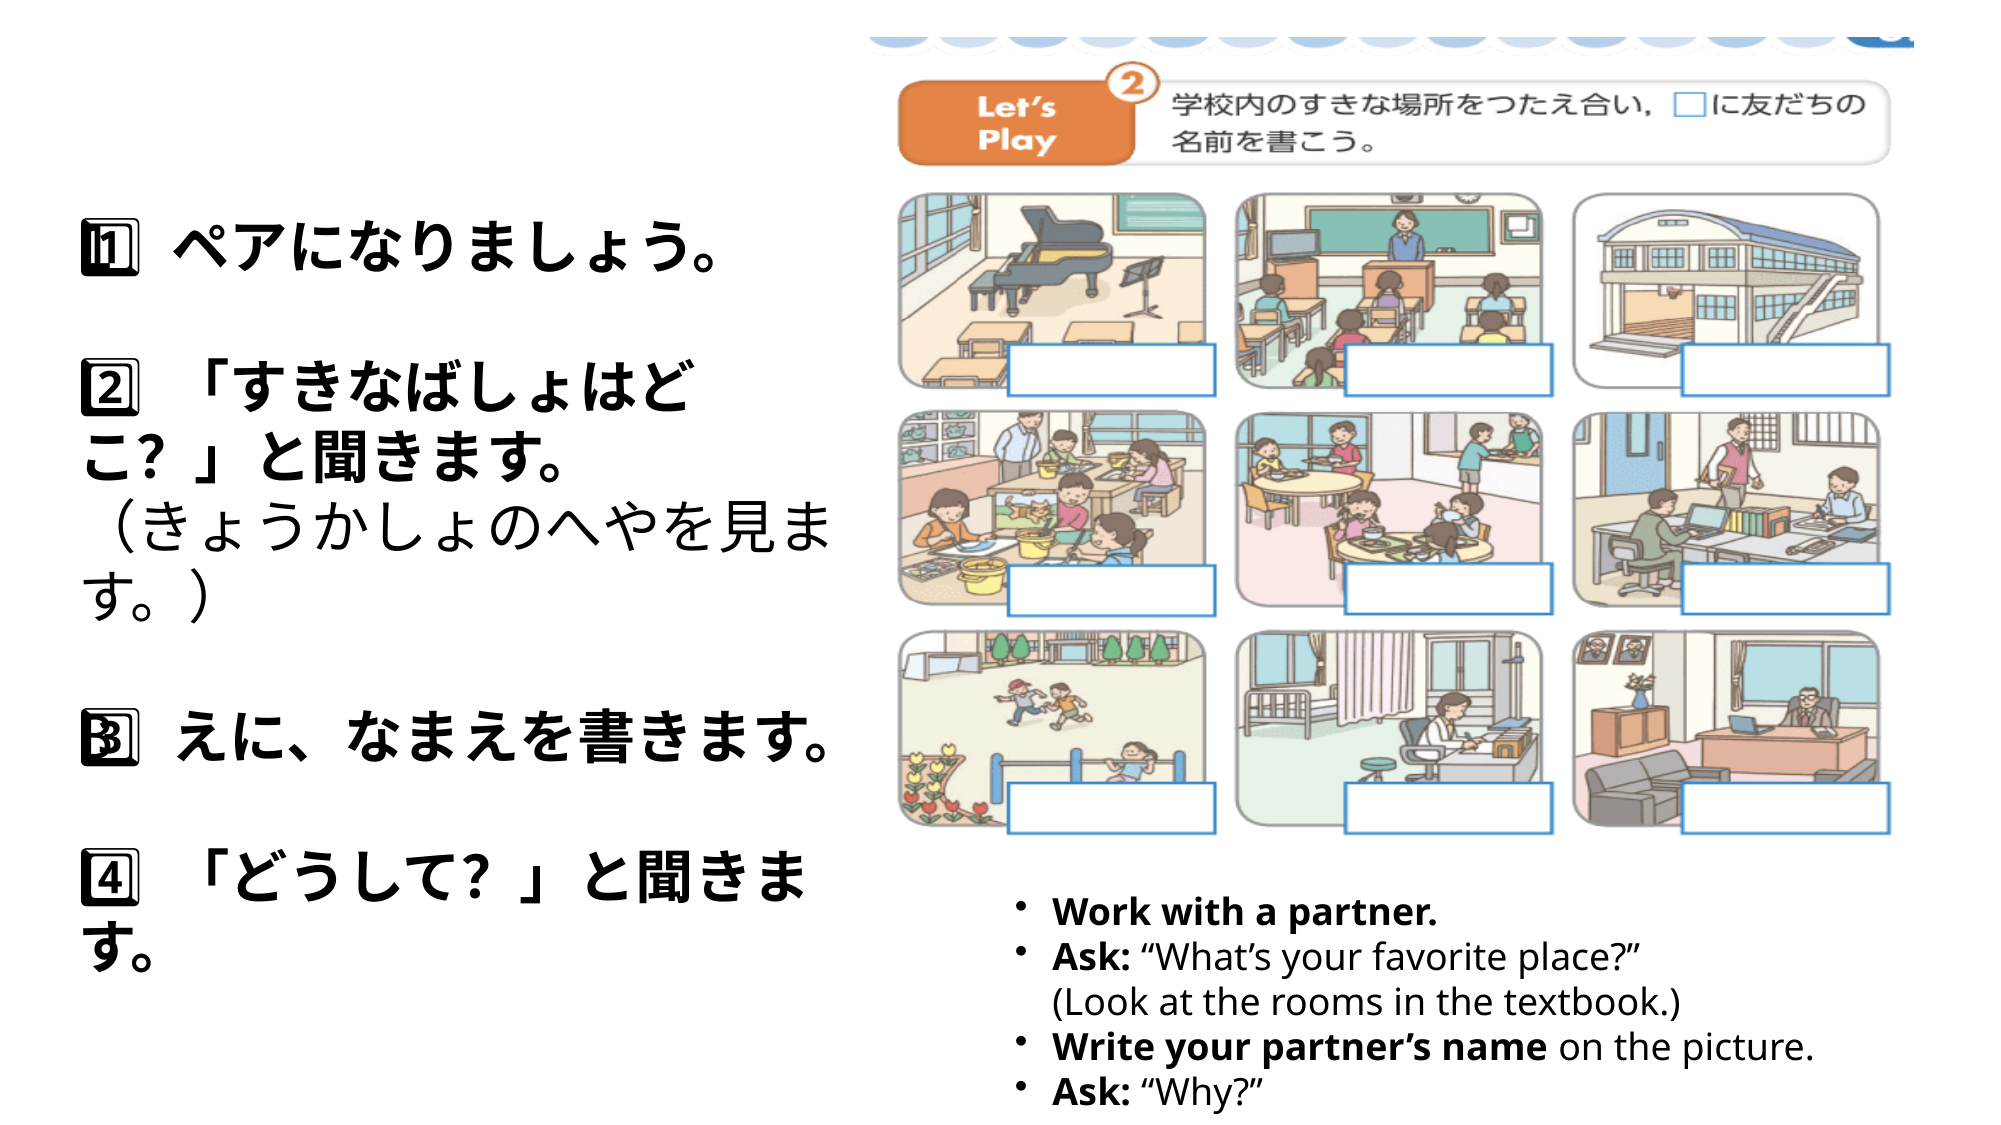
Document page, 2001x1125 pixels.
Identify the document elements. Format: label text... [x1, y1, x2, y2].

text_box 1️⃣ ペアになりましょう。 2️⃣ 「すきなばしょはどこ？」と聞きます。 （きょうかしょのへやを見ます。） 3️⃣ えに、なまえを書きます。 4️⃣ 「どうして？」と聞きます。 [63, 202, 870, 1058]
text_box Work with a partner. Ask: “What’s your favorite place?” (Look at the rooms in the textbook.) Write your partner’s name on the picture. Ask: “Why?” [999, 880, 2000, 1125]
picture [870, 37, 1914, 882]
